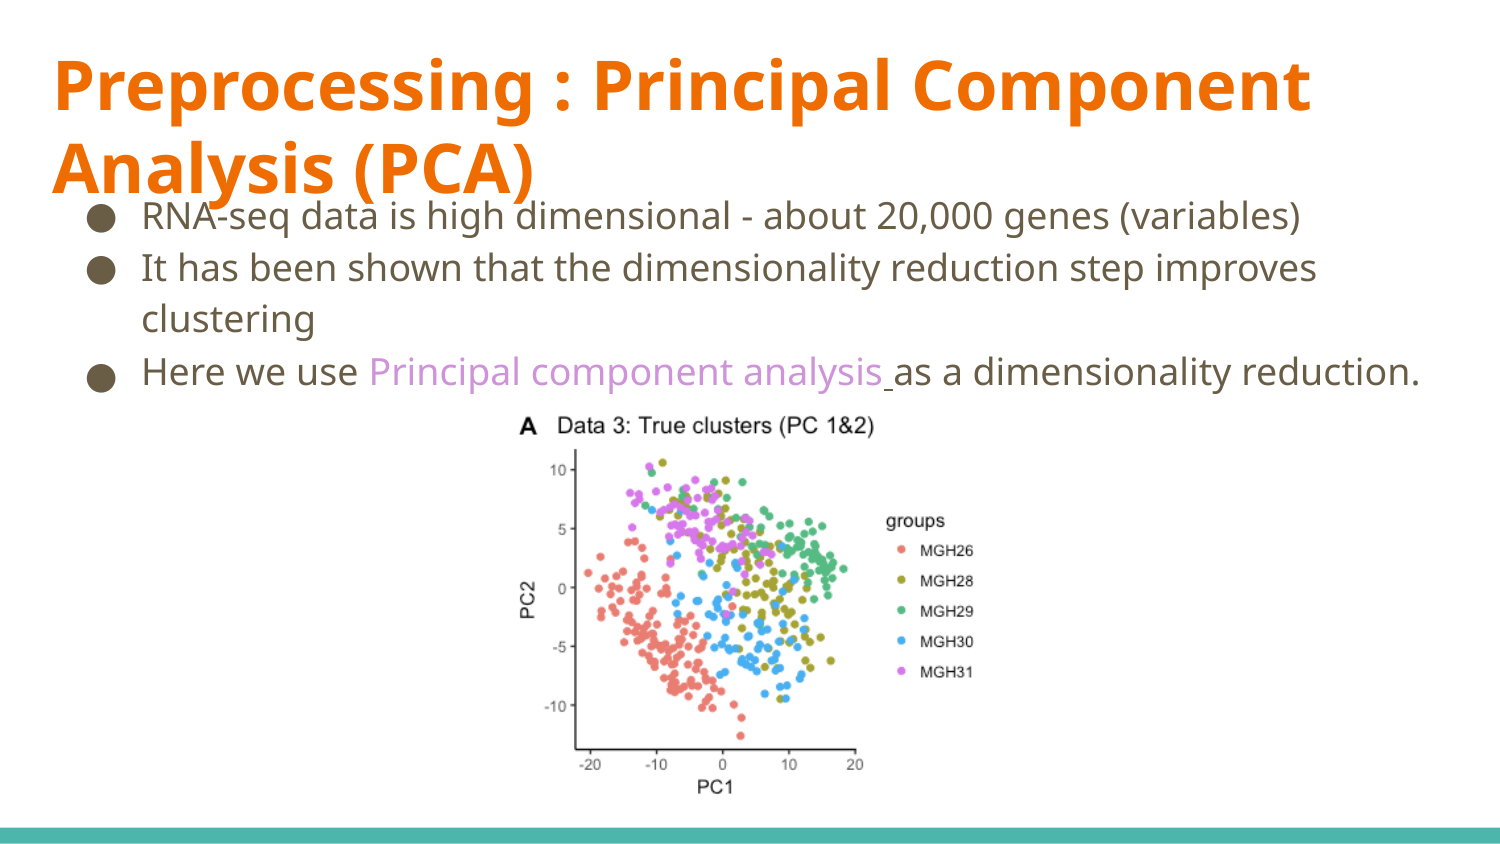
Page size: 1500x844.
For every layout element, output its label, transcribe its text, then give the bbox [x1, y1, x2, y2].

list RNA-seq data is high dimensional - about 20,000 genes (variables) It has been shown that the dimensionality reduction step improves clustering Here we use Principal component analysis as a dimensionality reduction. [51, 170, 1449, 398]
picture [511, 407, 989, 803]
title Preprocessing : Principal Component Analysis (PCA) [37, 26, 1436, 143]
